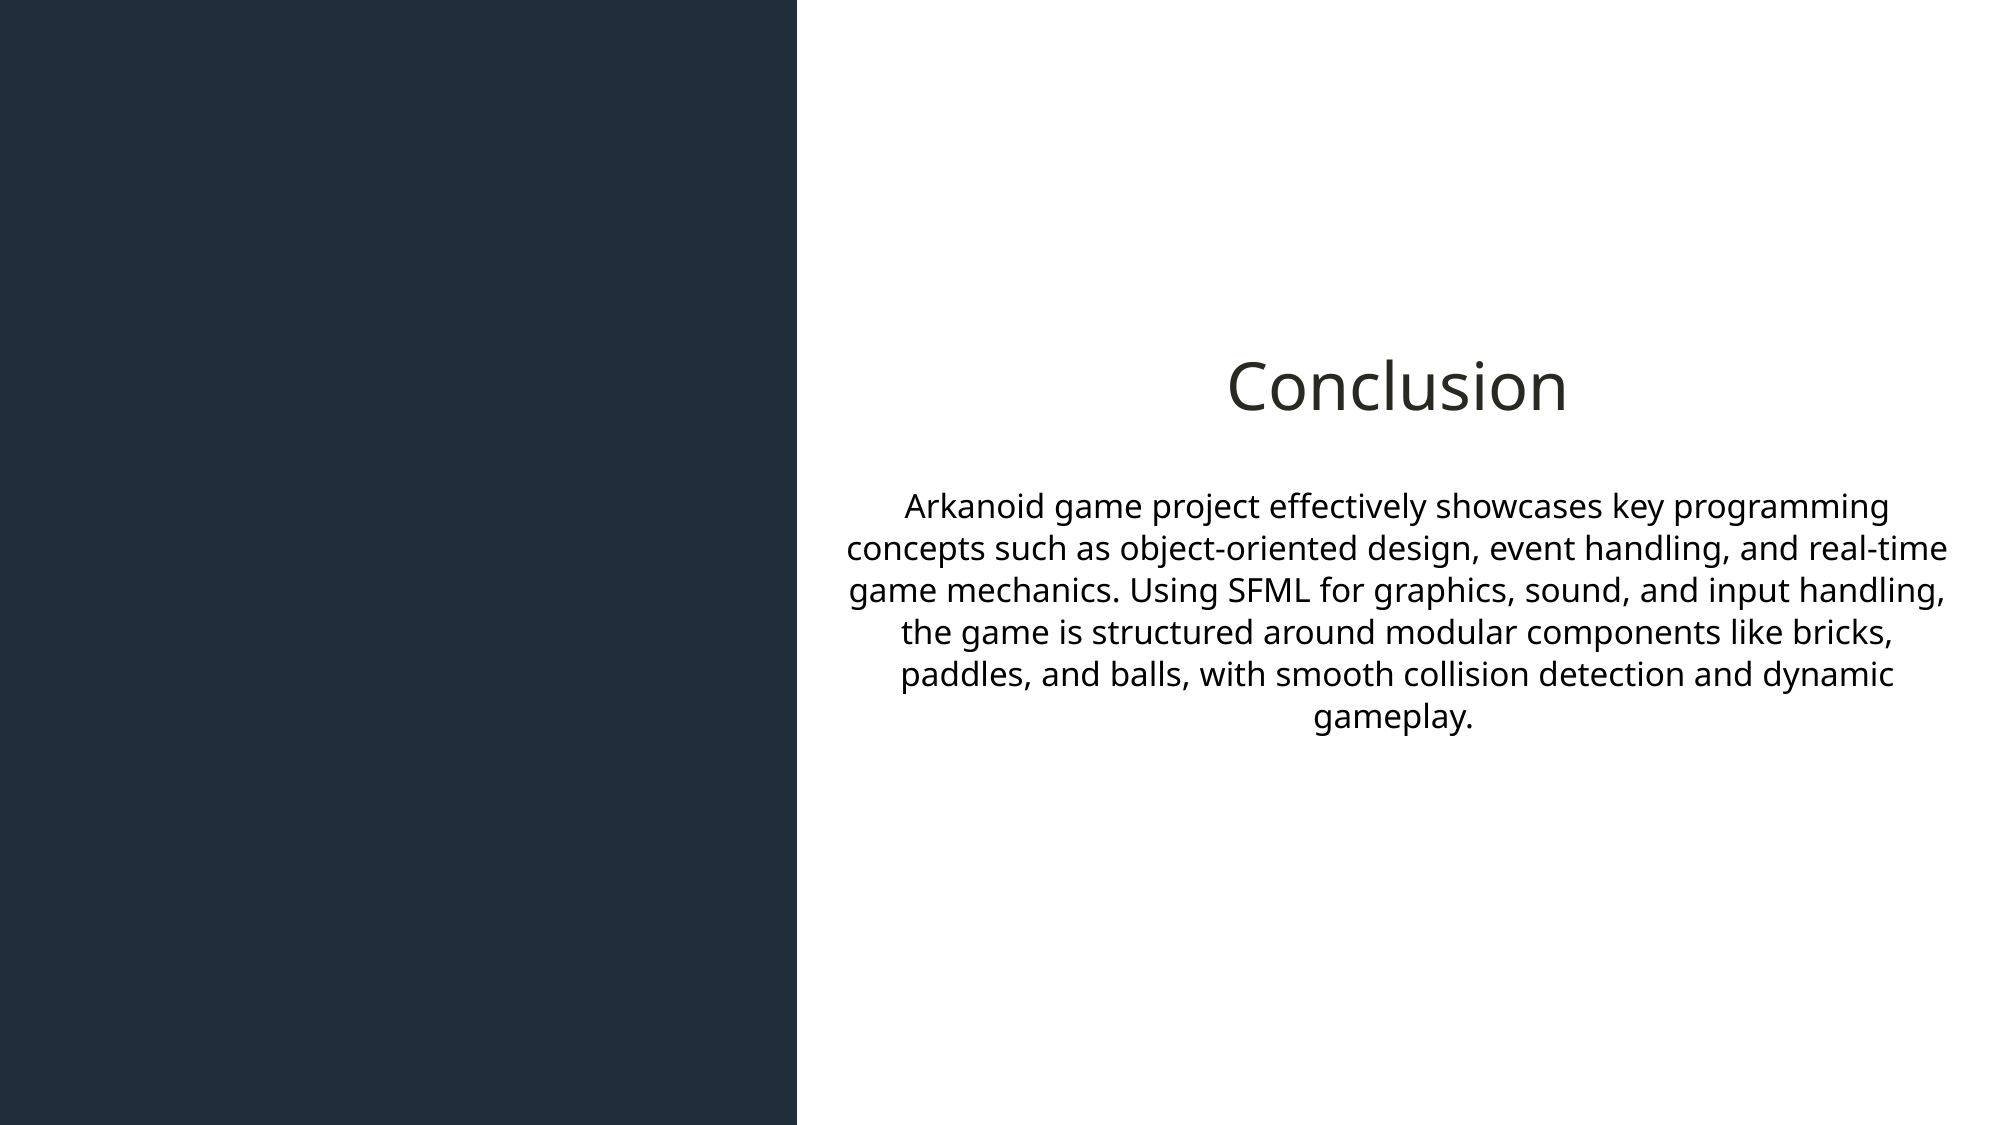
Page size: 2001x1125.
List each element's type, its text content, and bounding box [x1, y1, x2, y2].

text_box [0, 0, 797, 1125]
text_box Arkanoid game project effectively showcases key programming concepts such as object-oriented design, event handling, and real-time game mechanics. Using SFML for graphics, sound, and input handling, the game is structured around modular components like bricks, paddles, and balls, with smooth collision detection and dynamic gameplay. [836, 440, 1961, 777]
text_box Conclusion [836, 339, 1961, 424]
